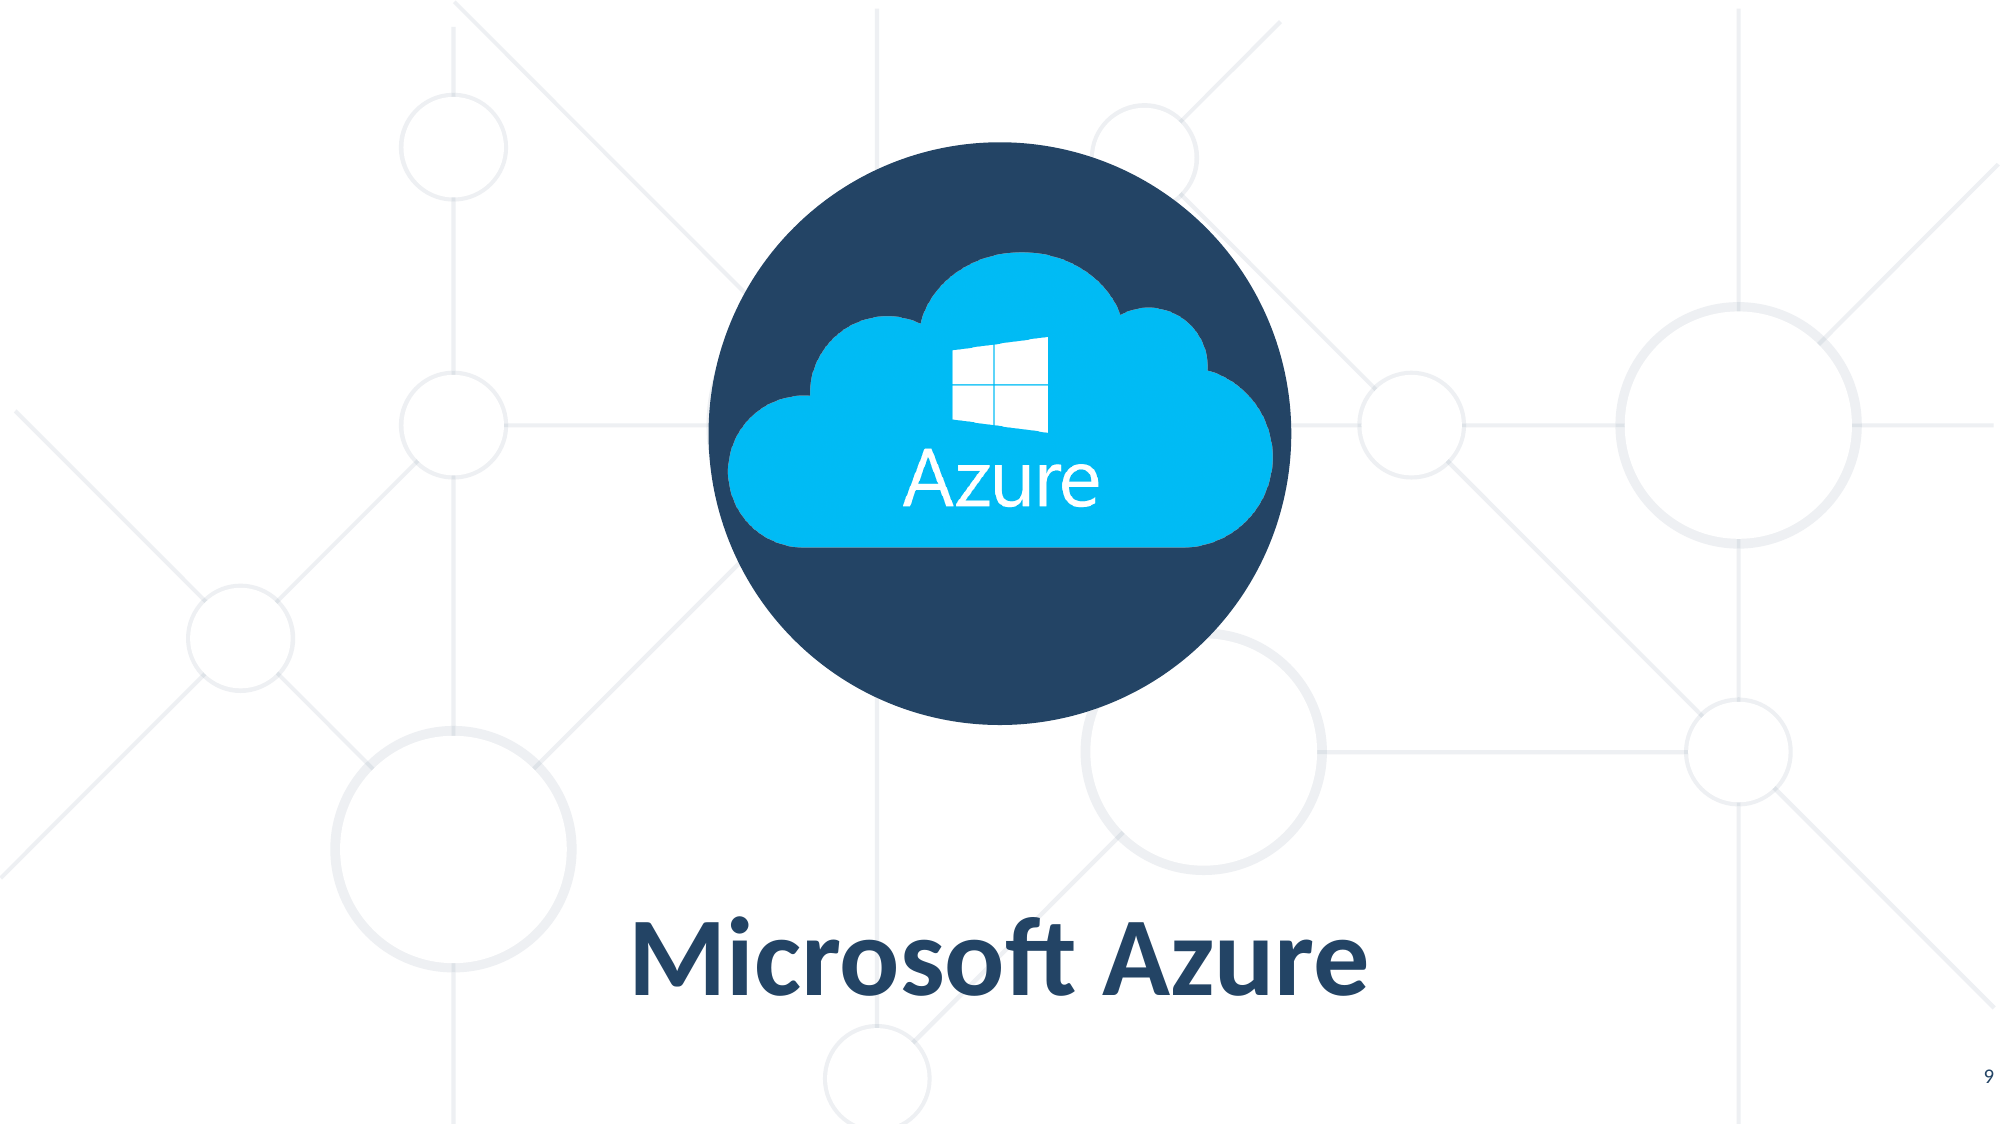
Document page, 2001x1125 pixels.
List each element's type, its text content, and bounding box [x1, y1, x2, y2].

picture [724, 247, 1276, 563]
slide_number 9 [1929, 1049, 2000, 1100]
list Microsoft Azure [100, 884, 1900, 1011]
